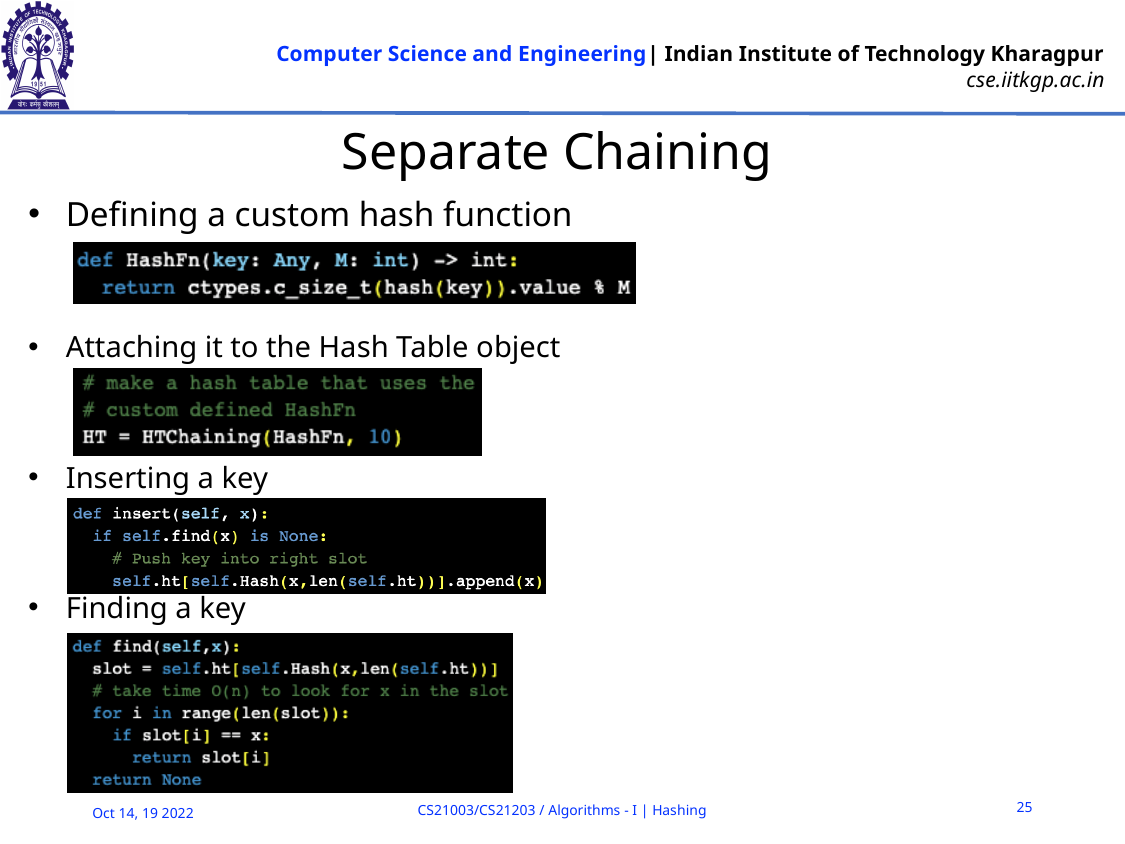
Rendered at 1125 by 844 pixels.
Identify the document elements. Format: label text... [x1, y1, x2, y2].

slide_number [77, 798, 274, 844]
picture [1, 1, 74, 110]
picture [67, 632, 513, 794]
title Separate Chaining [35, 78, 1078, 190]
picture [67, 498, 546, 594]
picture [73, 242, 636, 304]
slide_number 25 [992, 786, 1048, 831]
text_box Defining a custom hash function Attaching it to the Hash Table object Inserting a key Finding a key [13, 190, 1099, 786]
footer CS21003/CS21203 / Algorithms - I | Hashing [185, 787, 940, 833]
picture [73, 368, 482, 456]
